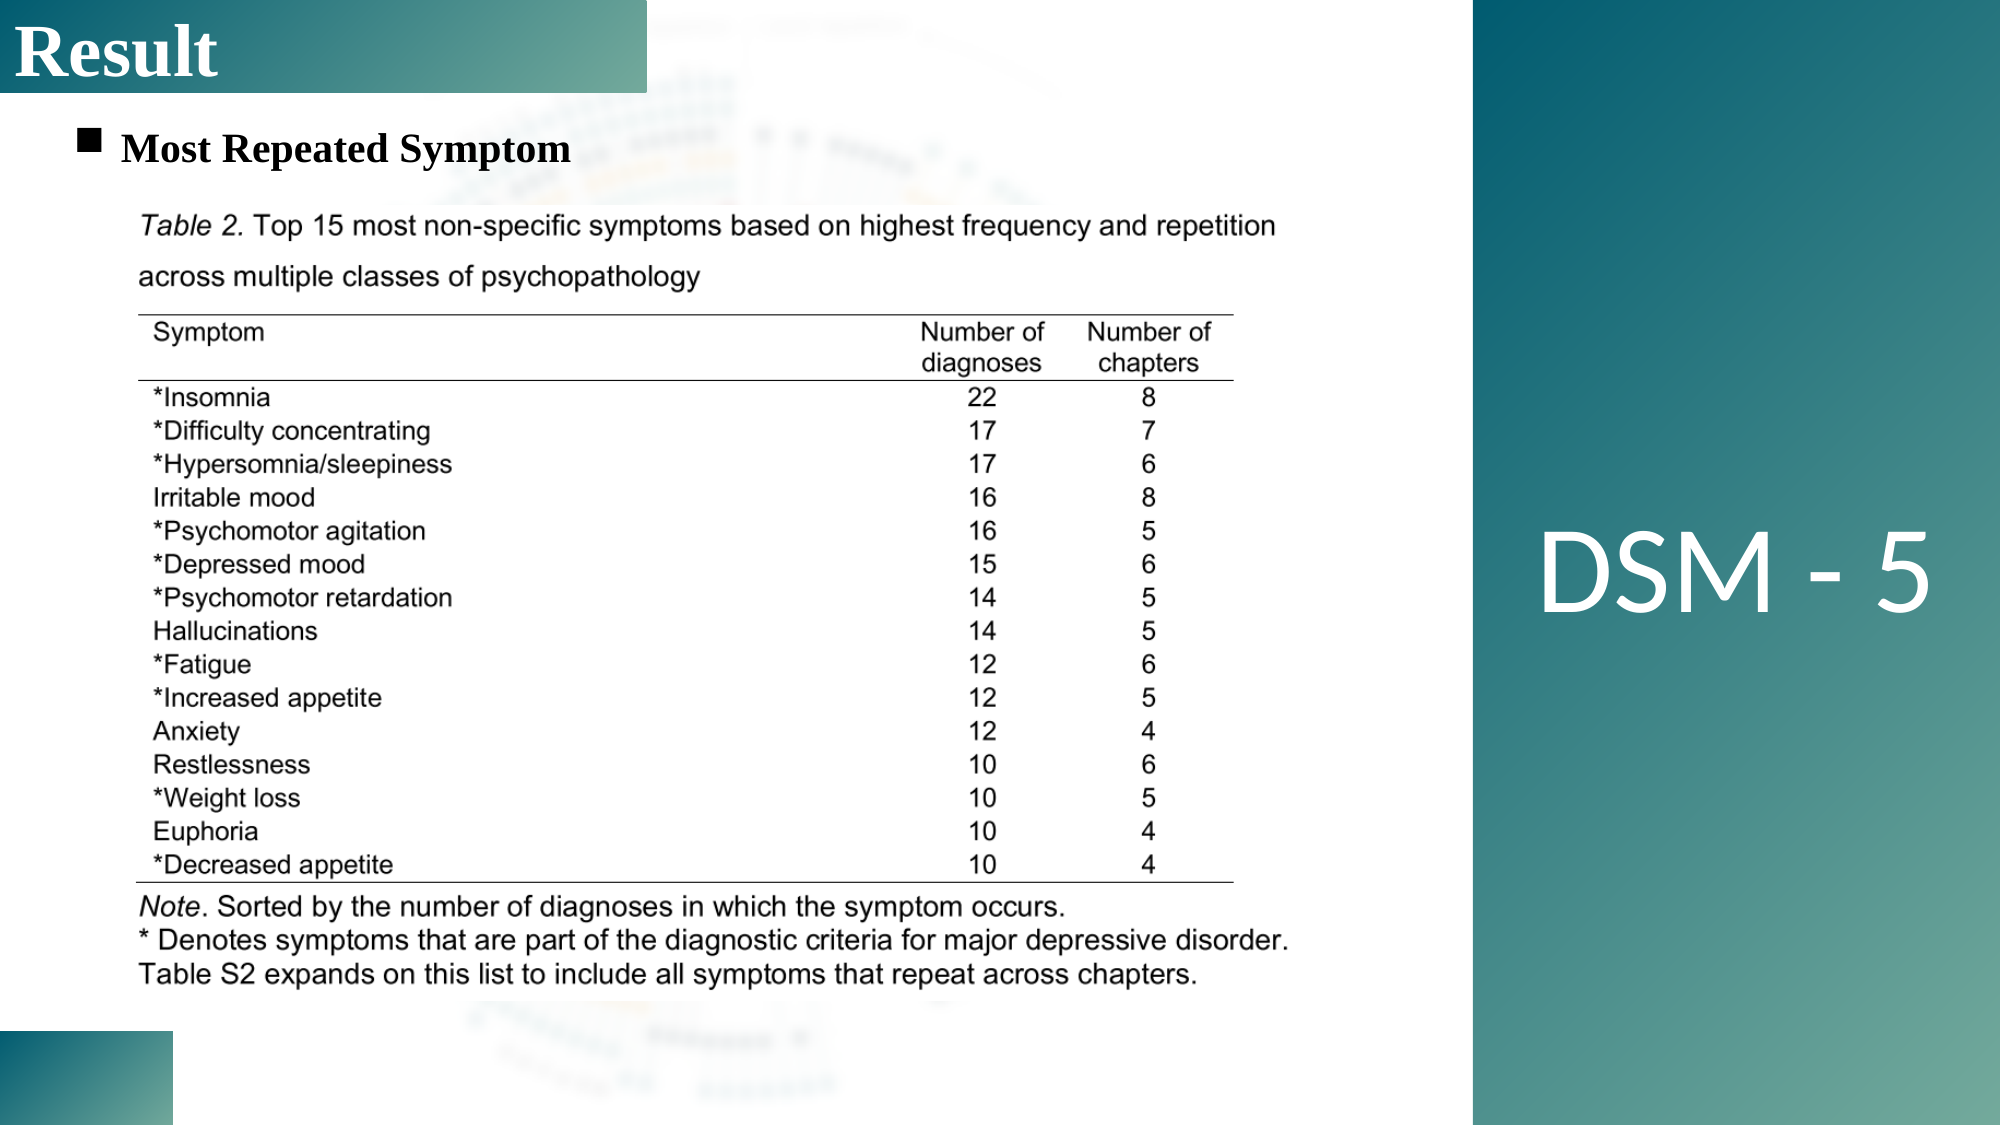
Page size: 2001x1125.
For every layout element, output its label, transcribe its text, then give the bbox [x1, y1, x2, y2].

text_box DSM - 5 [1472, 0, 2000, 1125]
picture [0, 0, 1472, 1125]
text_box Most Repeated Symptom [59, 113, 1373, 179]
text_box Result [0, 0, 647, 94]
text_box [0, 1031, 174, 1125]
